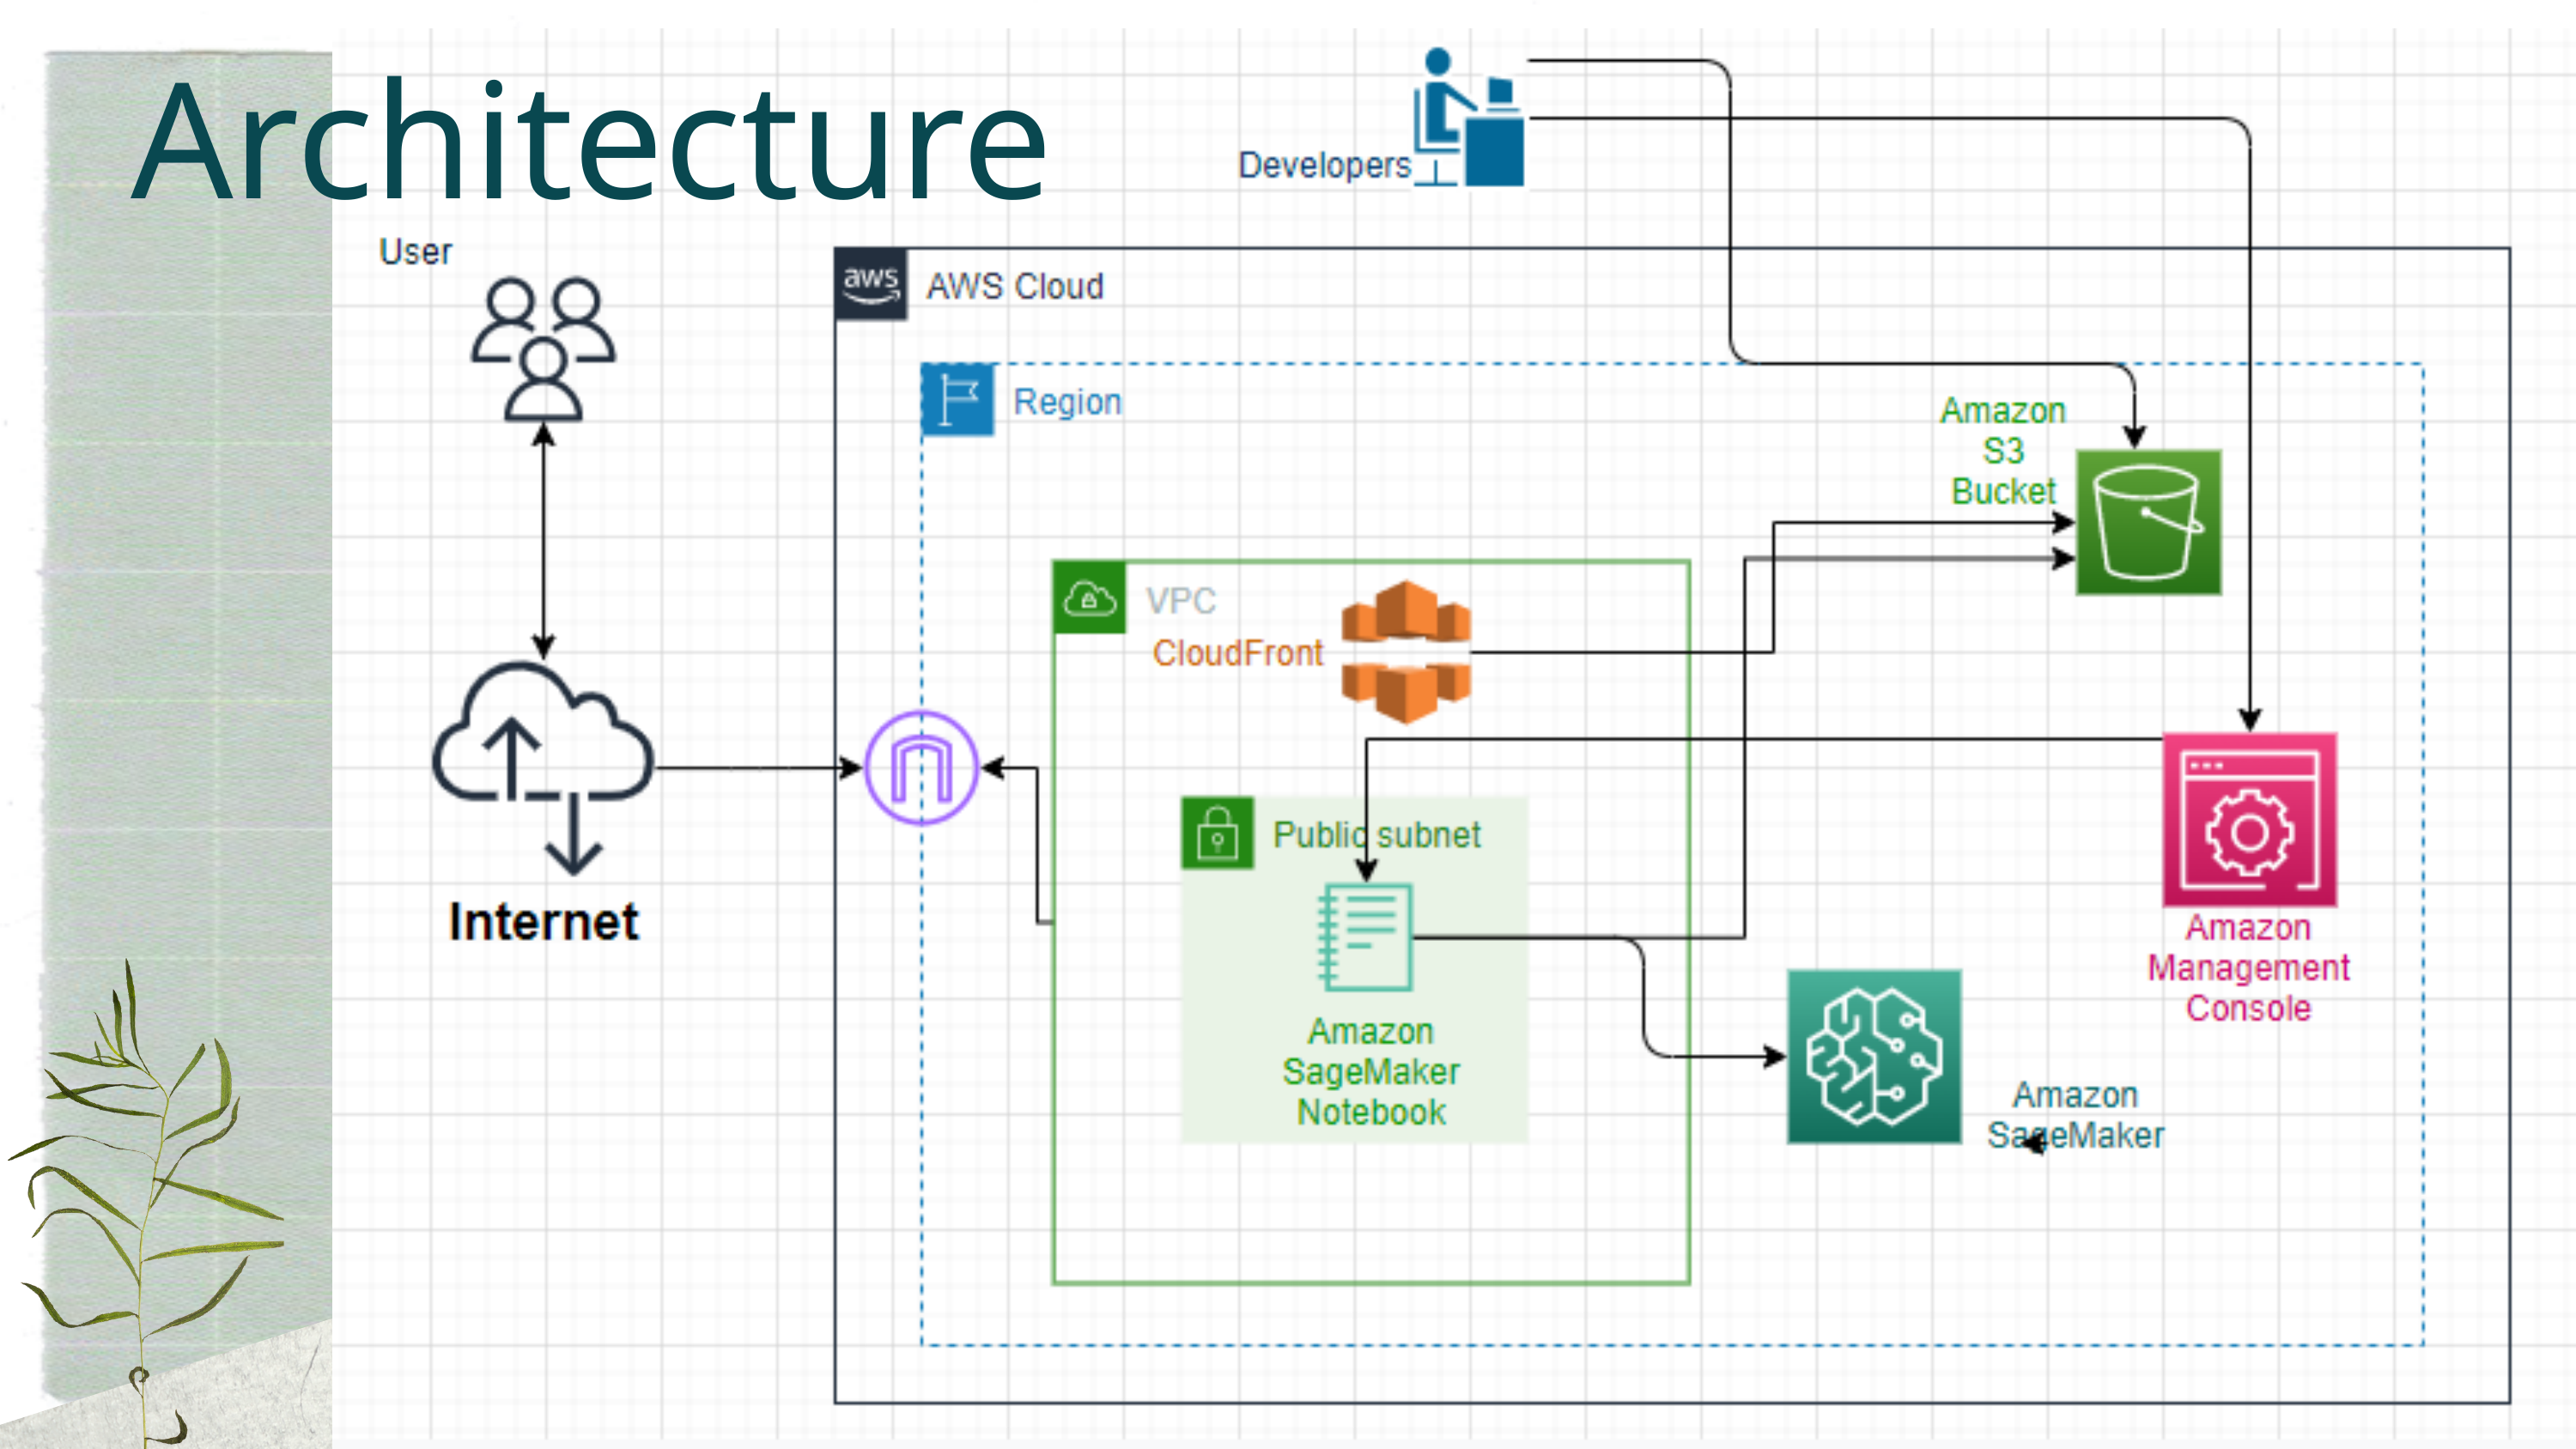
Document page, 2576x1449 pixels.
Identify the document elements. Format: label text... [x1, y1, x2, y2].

picture [0, 0, 2576, 1449]
text_box Architecture [64, 5, 1121, 232]
